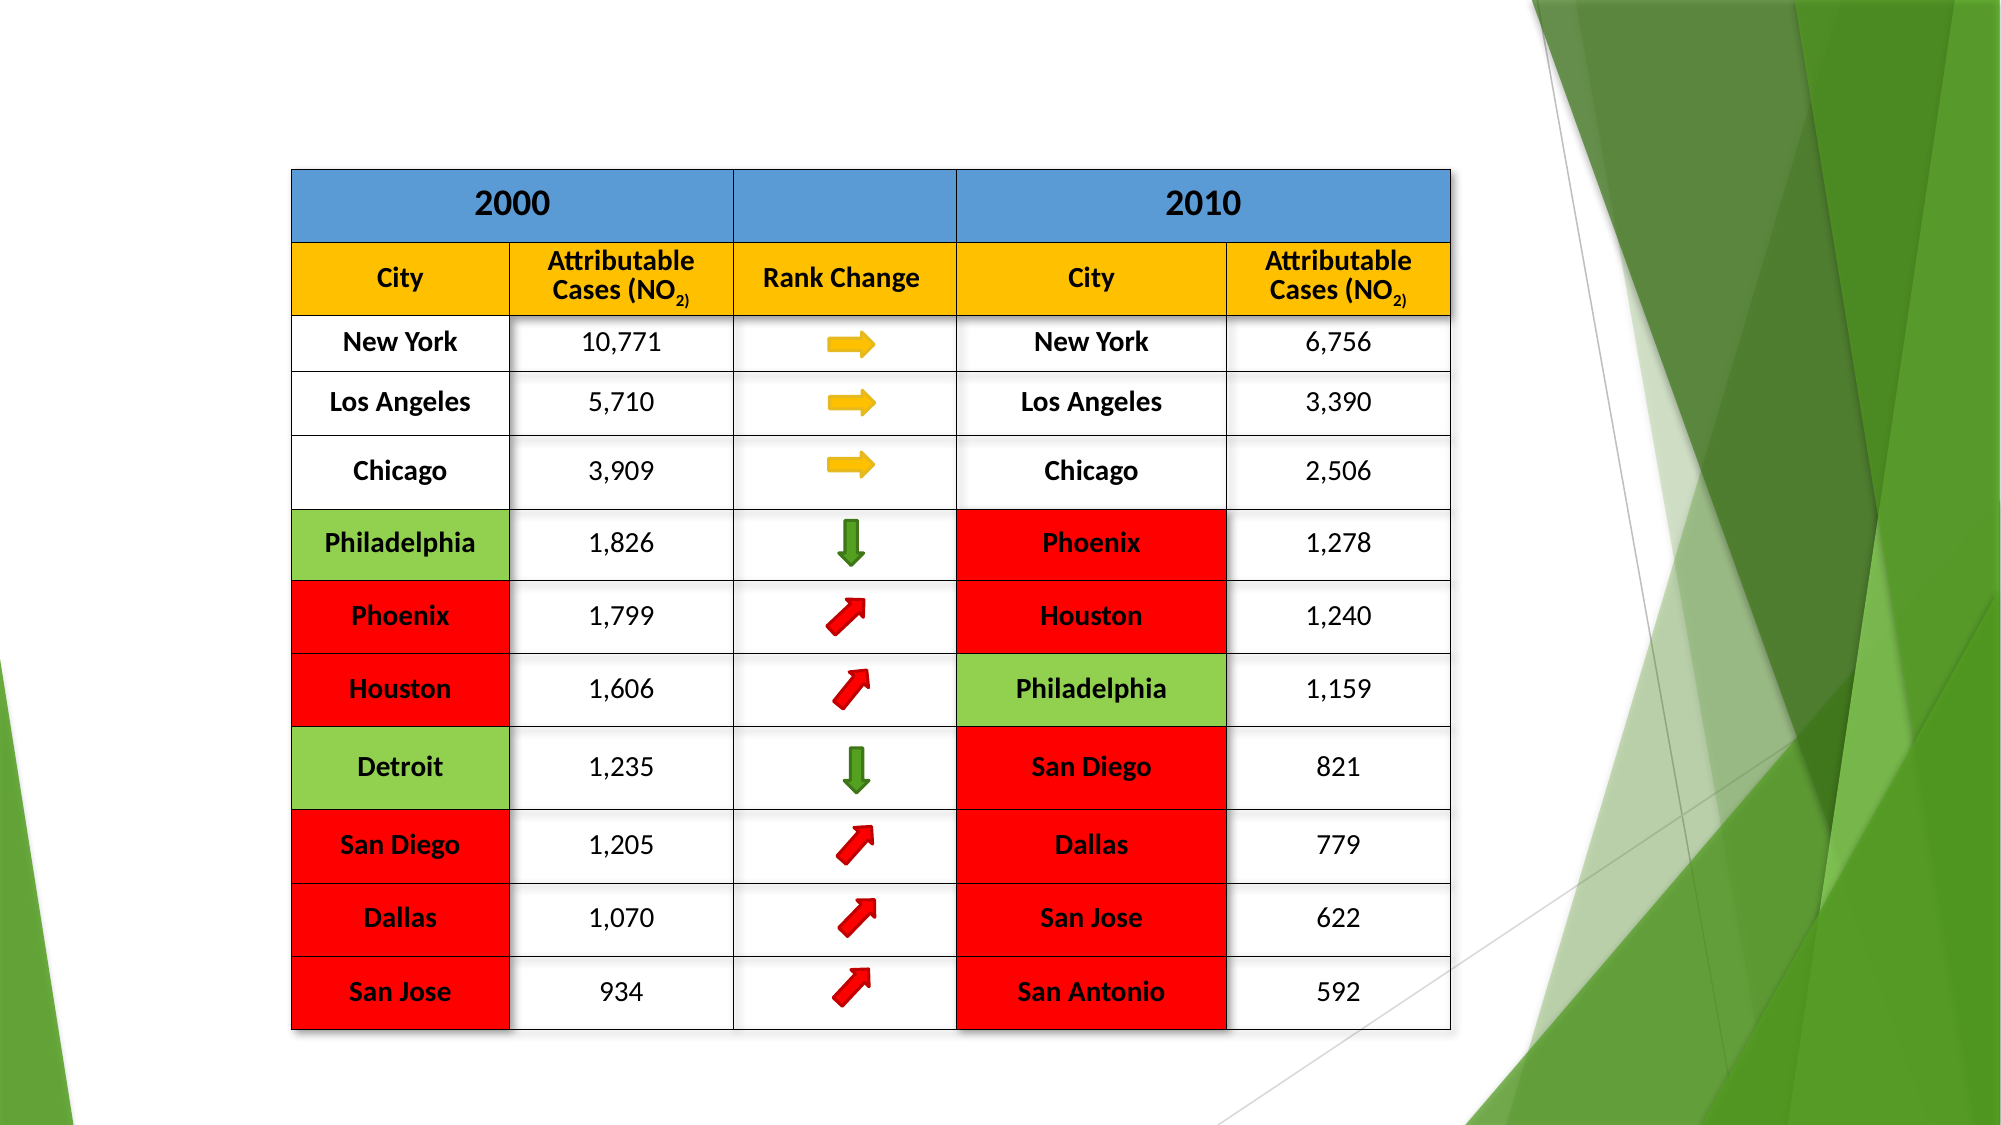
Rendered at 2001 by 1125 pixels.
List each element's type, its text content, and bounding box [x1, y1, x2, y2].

table_cell New York [957, 316, 1226, 371]
table_cell 1,799 [510, 581, 733, 653]
table_cell [734, 581, 956, 653]
table_cell Attributable Cases (NO2) [1227, 243, 1450, 315]
table_cell 1,070 [510, 884, 733, 956]
table_cell City [957, 243, 1226, 315]
table_cell 1,240 [1227, 581, 1450, 653]
text_box [827, 388, 876, 417]
table_cell 1,159 [1227, 654, 1450, 726]
table_cell 2,506 [1227, 436, 1450, 509]
text_box [825, 597, 866, 637]
text_box [832, 967, 871, 1008]
table_cell Los Angeles [957, 372, 1226, 435]
table_header 2010 [957, 170, 1450, 242]
table_header [734, 170, 956, 242]
table_cell Chicago [292, 436, 509, 509]
table_cell Dallas [957, 810, 1226, 883]
table_cell 1,205 [510, 810, 733, 883]
table_cell Houston [292, 654, 509, 726]
table_cell Rank Change [734, 243, 956, 315]
table_cell San Diego [957, 727, 1226, 809]
text_box [832, 668, 871, 711]
table_cell [734, 510, 956, 580]
table_cell 821 [1227, 727, 1450, 809]
table_cell [734, 884, 956, 956]
table_header 2000 [292, 170, 733, 242]
table_cell [734, 316, 956, 371]
table_cell 5,710 [510, 372, 733, 435]
table_cell 592 [1227, 957, 1450, 1029]
table_cell 3,390 [1227, 372, 1450, 435]
table_cell San Jose [957, 884, 1226, 956]
table_cell 1,278 [1227, 510, 1450, 580]
text_box [837, 898, 877, 939]
table_cell 1,826 [510, 510, 733, 580]
table_cell Houston [957, 581, 1226, 653]
table_cell [734, 957, 956, 1029]
table_cell 1,235 [510, 727, 733, 809]
table_cell San Diego [292, 810, 509, 883]
table_cell City [292, 243, 509, 315]
table_cell Attributable Cases (NO2) [510, 243, 733, 315]
table_cell Phoenix [957, 510, 1226, 580]
text_box [837, 518, 866, 567]
table_cell 10,771 [510, 316, 733, 371]
table_cell 6,756 [1227, 316, 1450, 371]
table_cell Los Angeles [292, 372, 509, 435]
table_cell [734, 810, 956, 883]
table_cell Dallas [292, 884, 509, 956]
table_cell San Jose [292, 957, 509, 1029]
table_cell New York [292, 316, 509, 371]
table_cell Phoenix [292, 581, 509, 653]
table_cell [734, 372, 956, 435]
table_cell Chicago [957, 436, 1226, 509]
table_cell 1,606 [510, 654, 733, 726]
table_cell 3,909 [510, 436, 733, 509]
table_cell 622 [1227, 884, 1450, 956]
table_cell [734, 654, 956, 726]
table_cell [734, 436, 956, 509]
table_cell 934 [510, 957, 733, 1029]
table_cell Philadelphia [957, 654, 1226, 726]
table_cell 779 [1227, 810, 1450, 883]
table_cell [734, 727, 956, 809]
text_box [842, 746, 871, 795]
table_cell Detroit [292, 727, 509, 809]
text_box [827, 450, 875, 479]
table_cell San Antonio [957, 957, 1226, 1029]
text_box [835, 824, 875, 866]
table_cell Philadelphia [292, 510, 509, 580]
text_box [827, 330, 876, 359]
